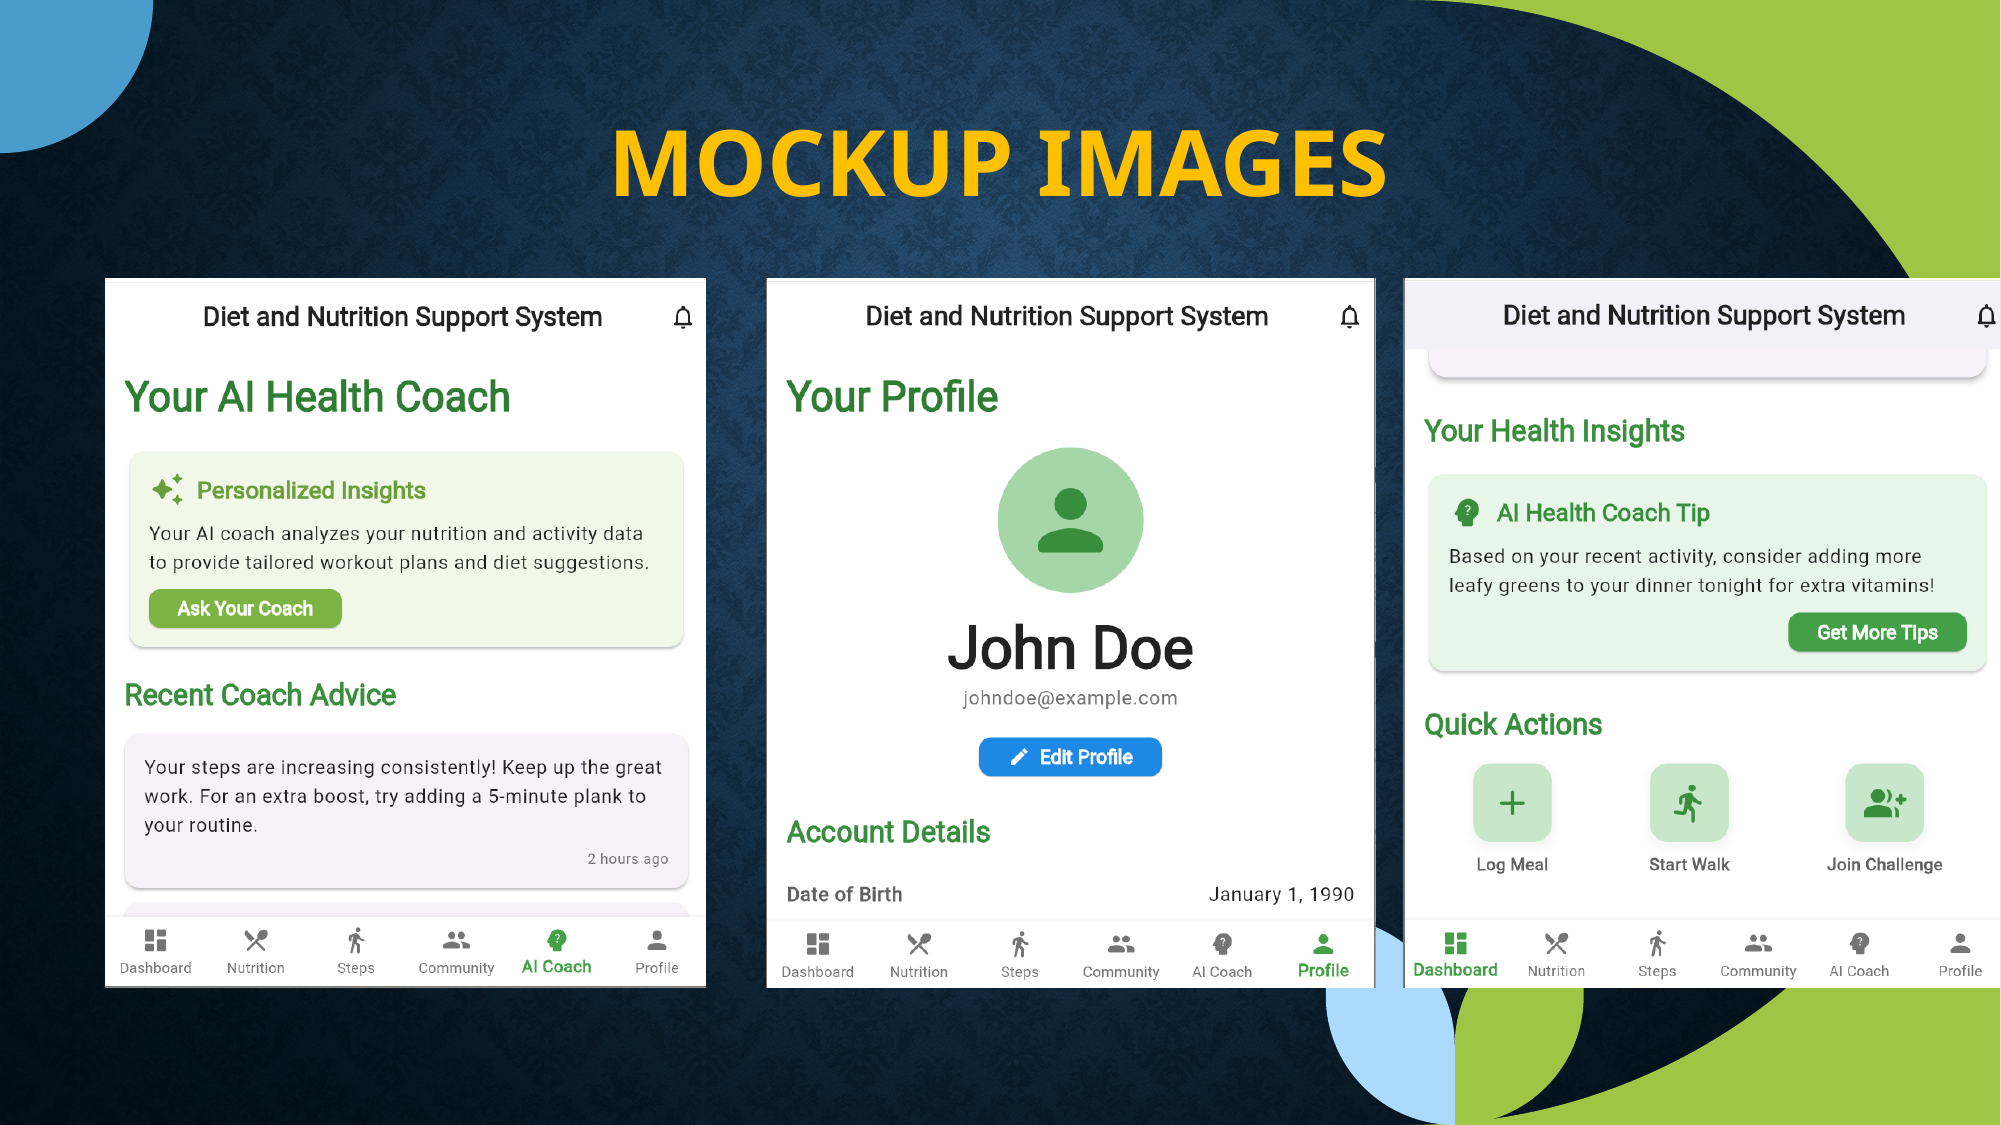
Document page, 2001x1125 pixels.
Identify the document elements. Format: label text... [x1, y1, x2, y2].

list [1402, 278, 2000, 988]
title Mockup images [149, 99, 1849, 318]
picture [104, 278, 707, 988]
picture [766, 278, 1376, 988]
